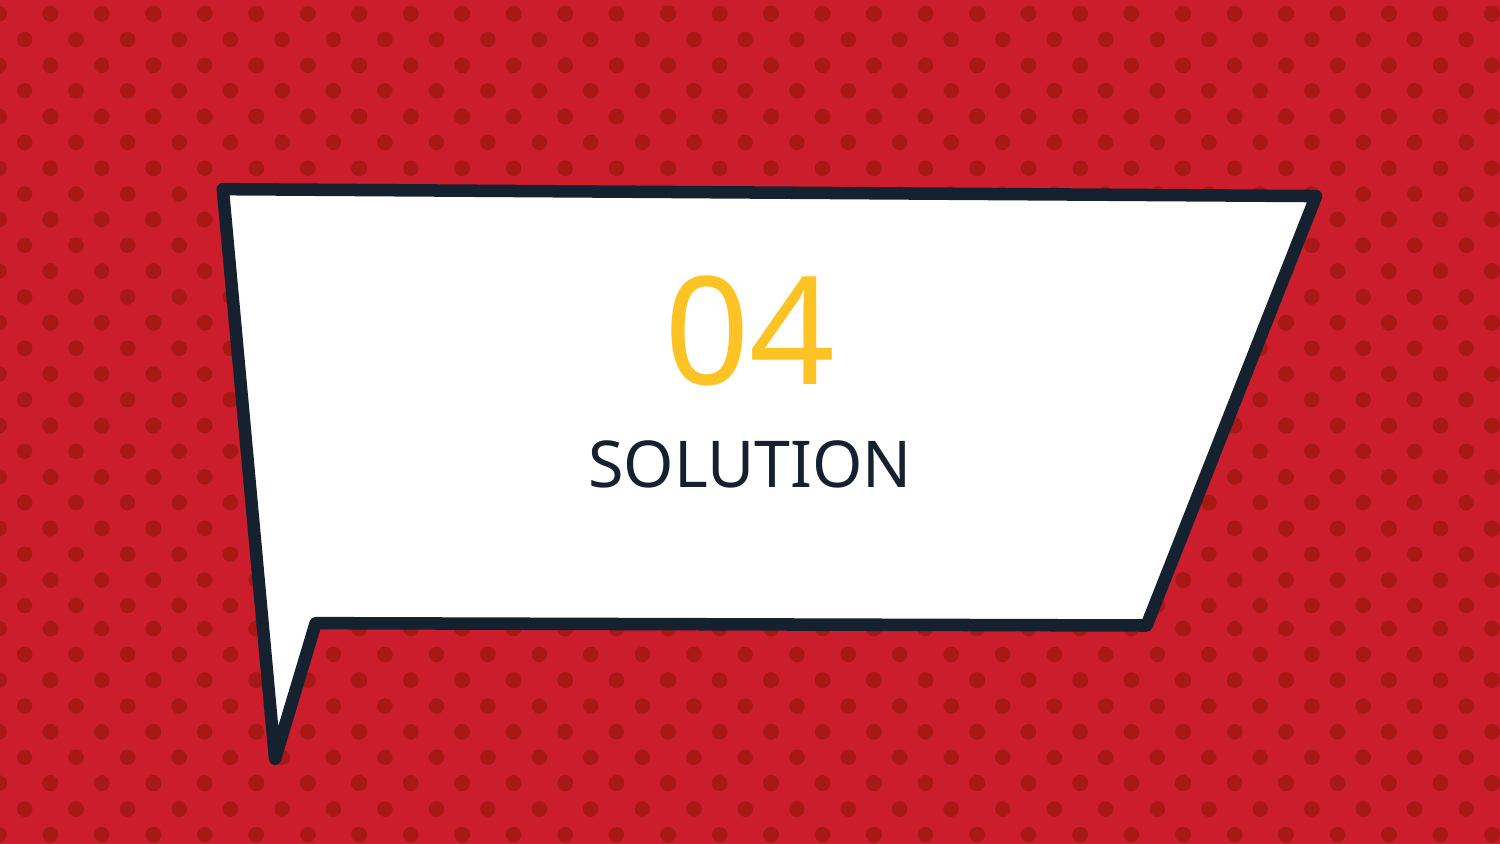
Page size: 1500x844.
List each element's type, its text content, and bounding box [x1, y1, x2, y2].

title 04 [571, 219, 929, 408]
text_box [222, 189, 1317, 759]
title SOLUTION [443, 407, 1057, 546]
